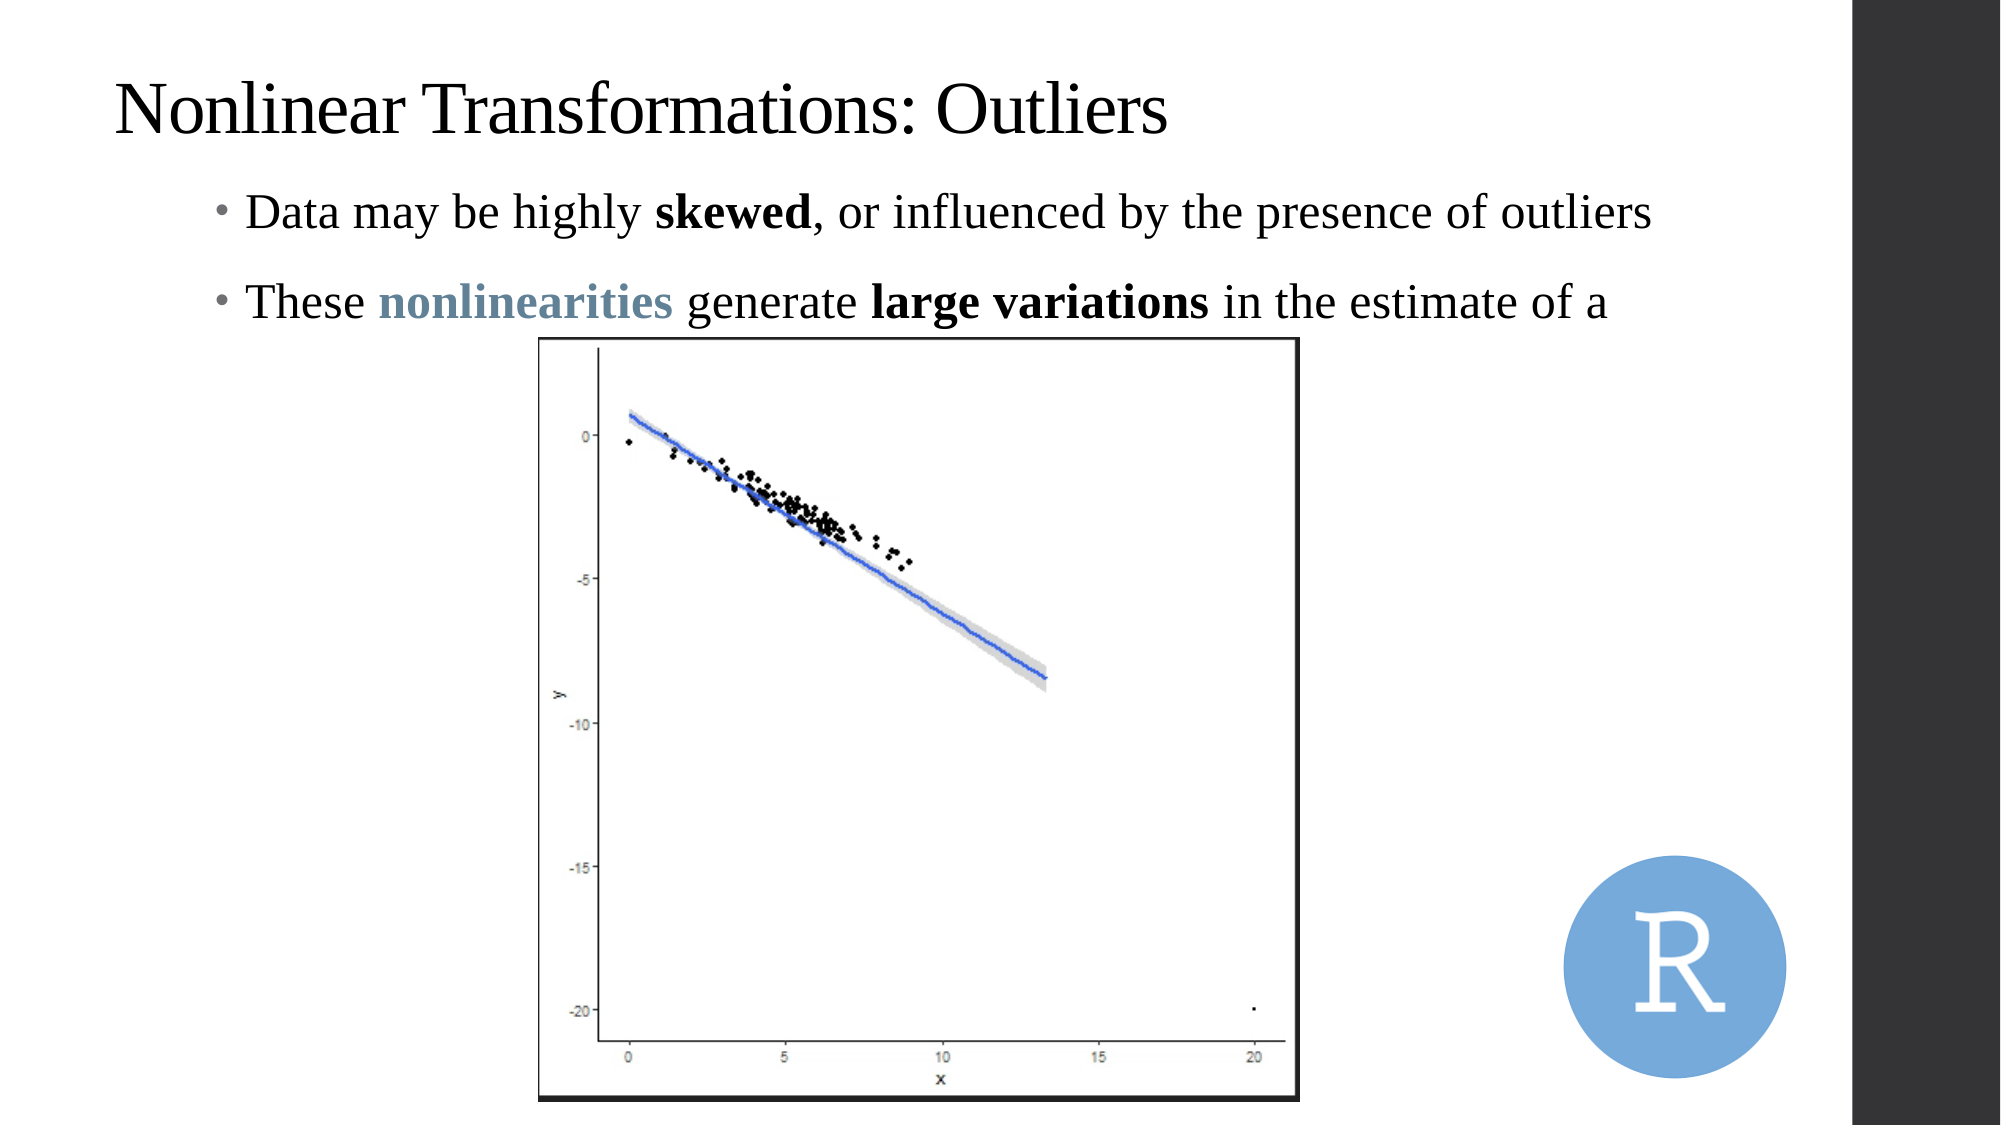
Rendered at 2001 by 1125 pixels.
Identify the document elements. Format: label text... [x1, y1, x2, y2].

title Nonlinear Transformations: Outliers [99, 55, 1813, 158]
picture [1562, 854, 1789, 1080]
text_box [537, 336, 1301, 1104]
